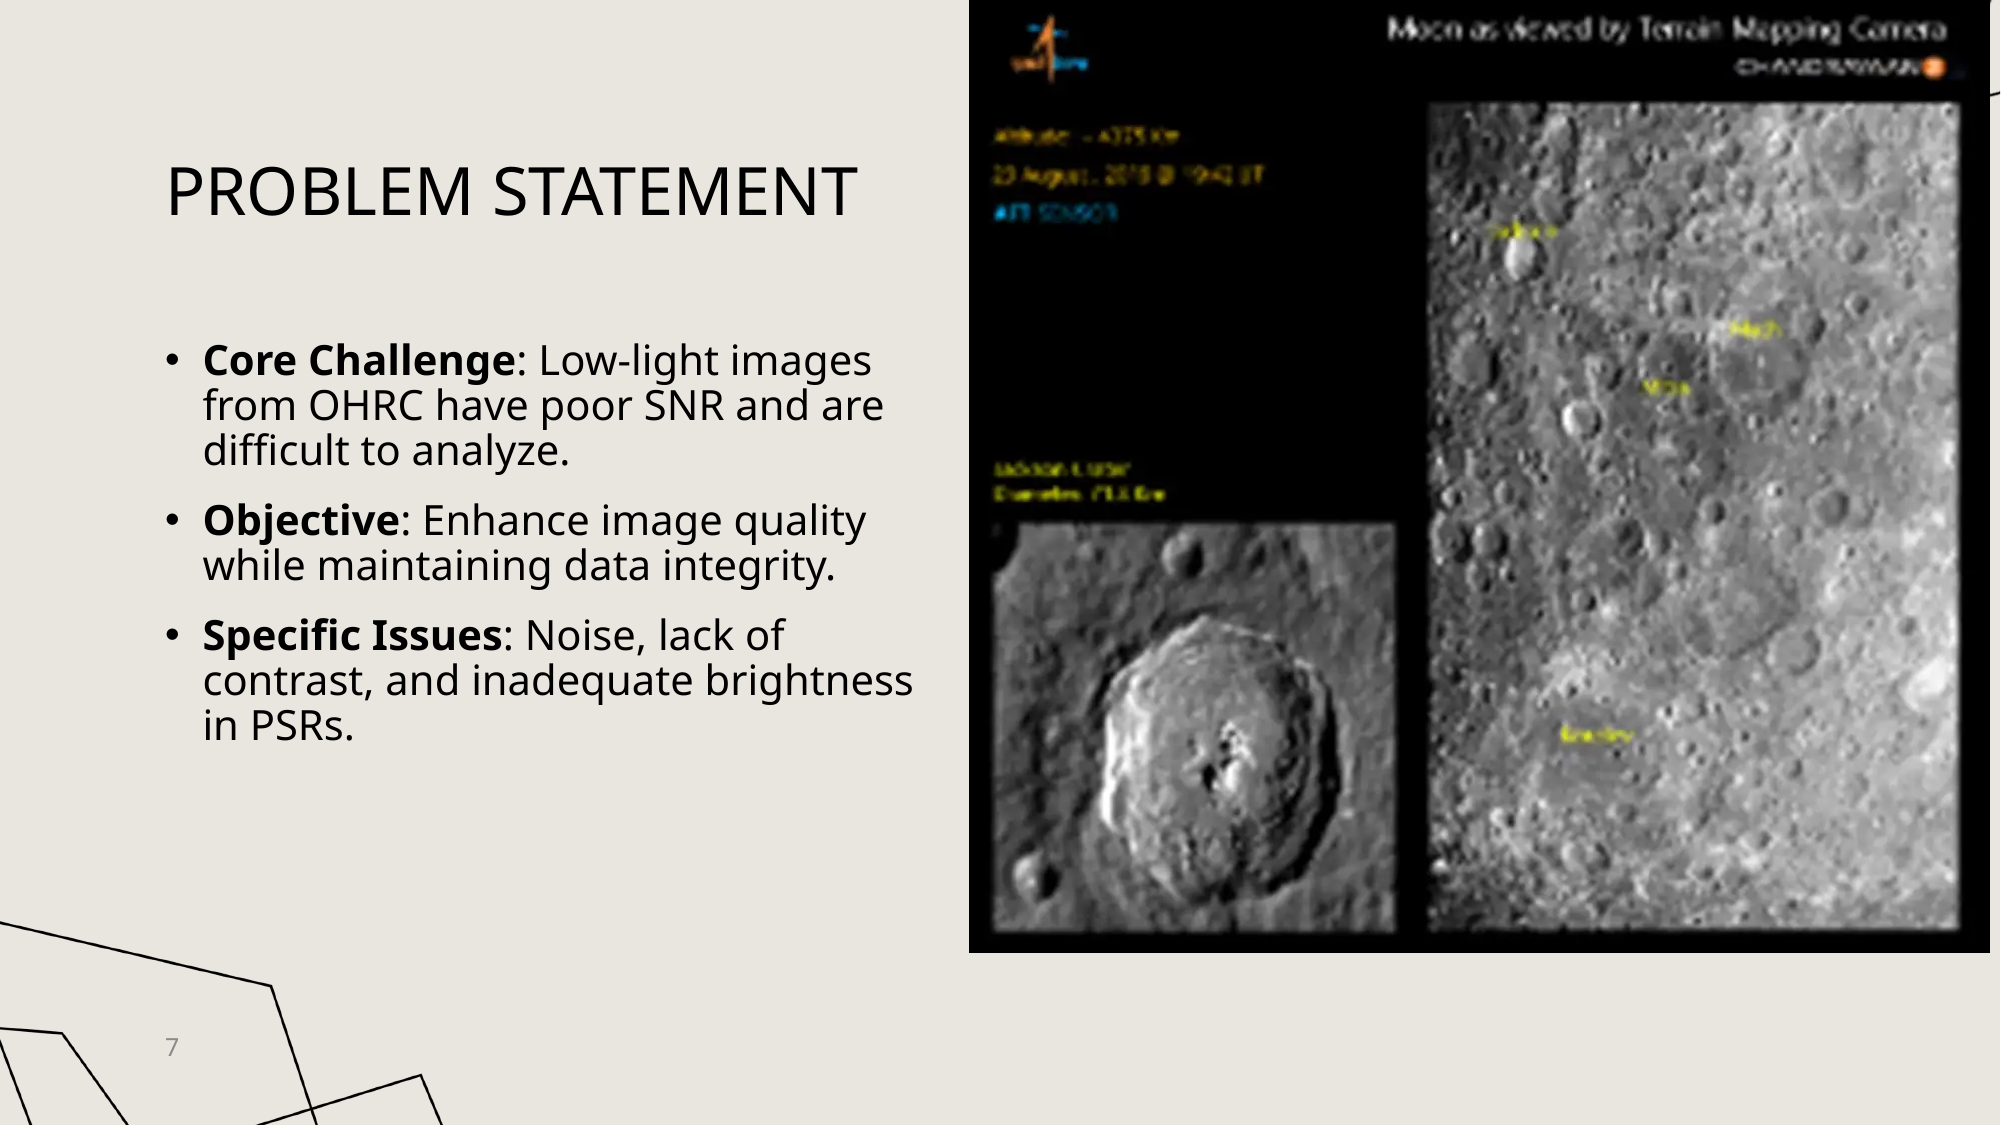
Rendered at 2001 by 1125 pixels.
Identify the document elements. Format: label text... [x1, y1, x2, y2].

picture [1990, 0, 2001, 249]
title Problem Statement [150, 59, 968, 328]
list Core Challenge: Low-light images from OHRC have poor SNR and are difficult to analyze. Objective: Enhance image quality while maintaining data integrity. Specific Issues: Noise, lack of contrast, and inadequate brightness in PSRs. [150, 331, 968, 947]
slide_number 7 [150, 1024, 254, 1074]
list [968, 0, 1990, 953]
picture [0, 900, 541, 1125]
